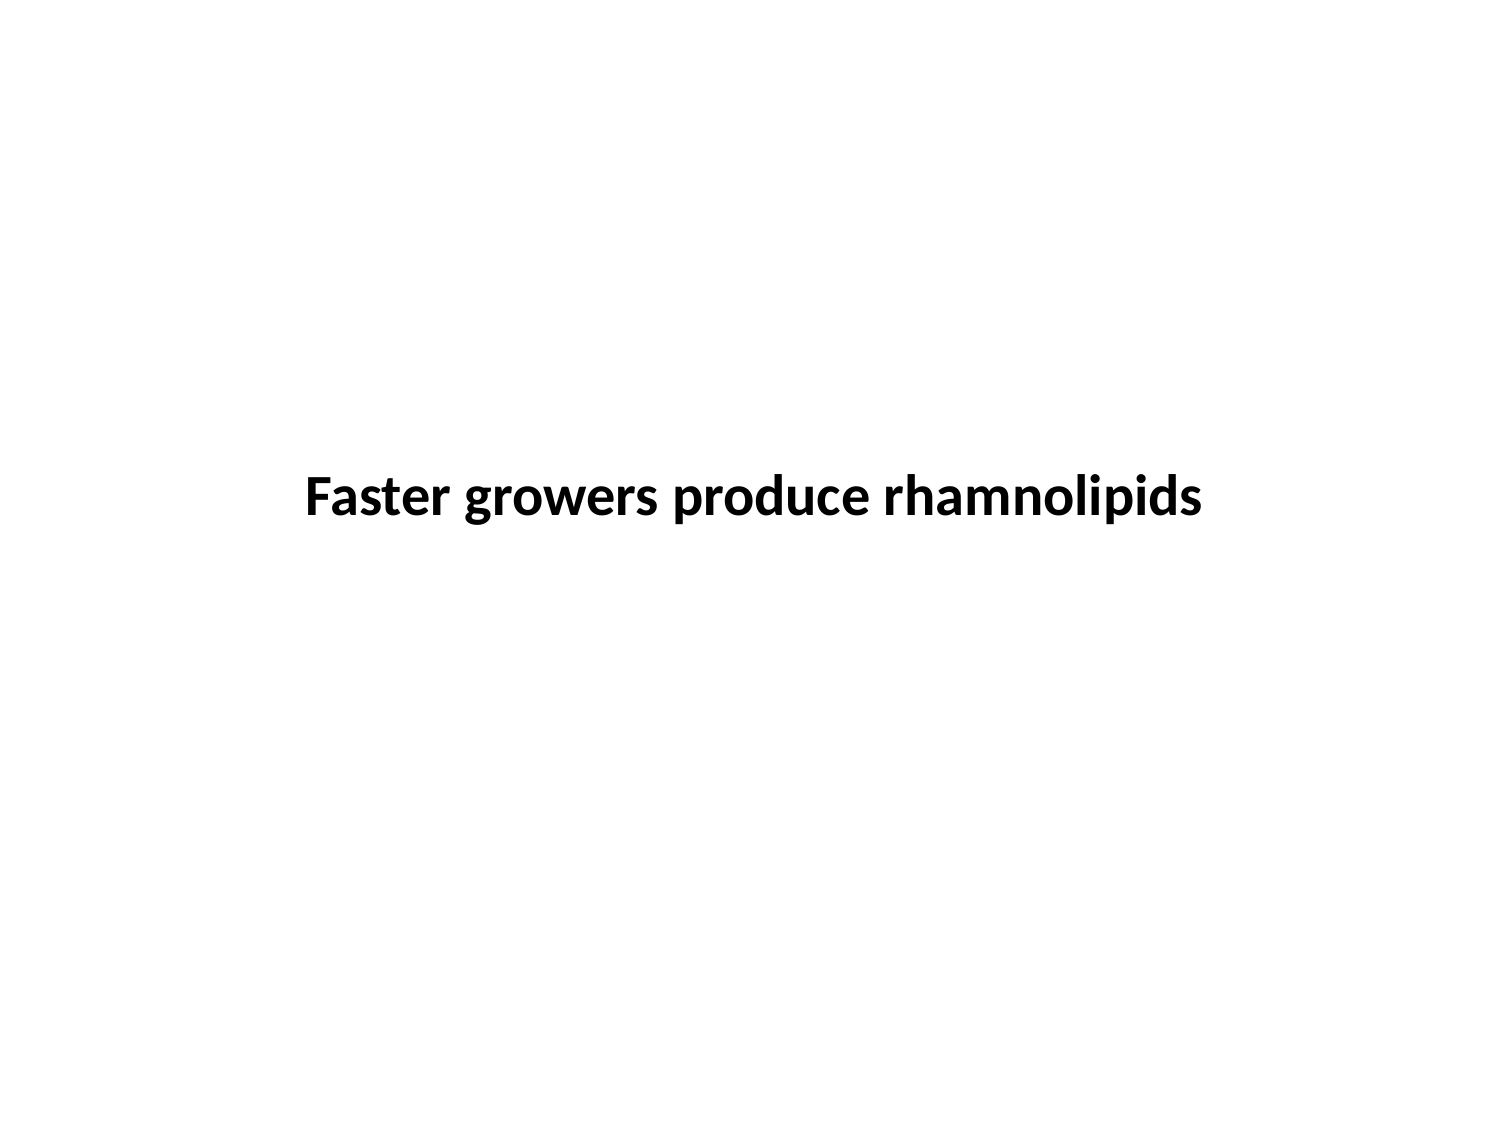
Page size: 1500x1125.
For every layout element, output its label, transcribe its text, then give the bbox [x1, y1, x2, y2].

text_box Faster growers produce rhamnolipids [290, 450, 1240, 535]
